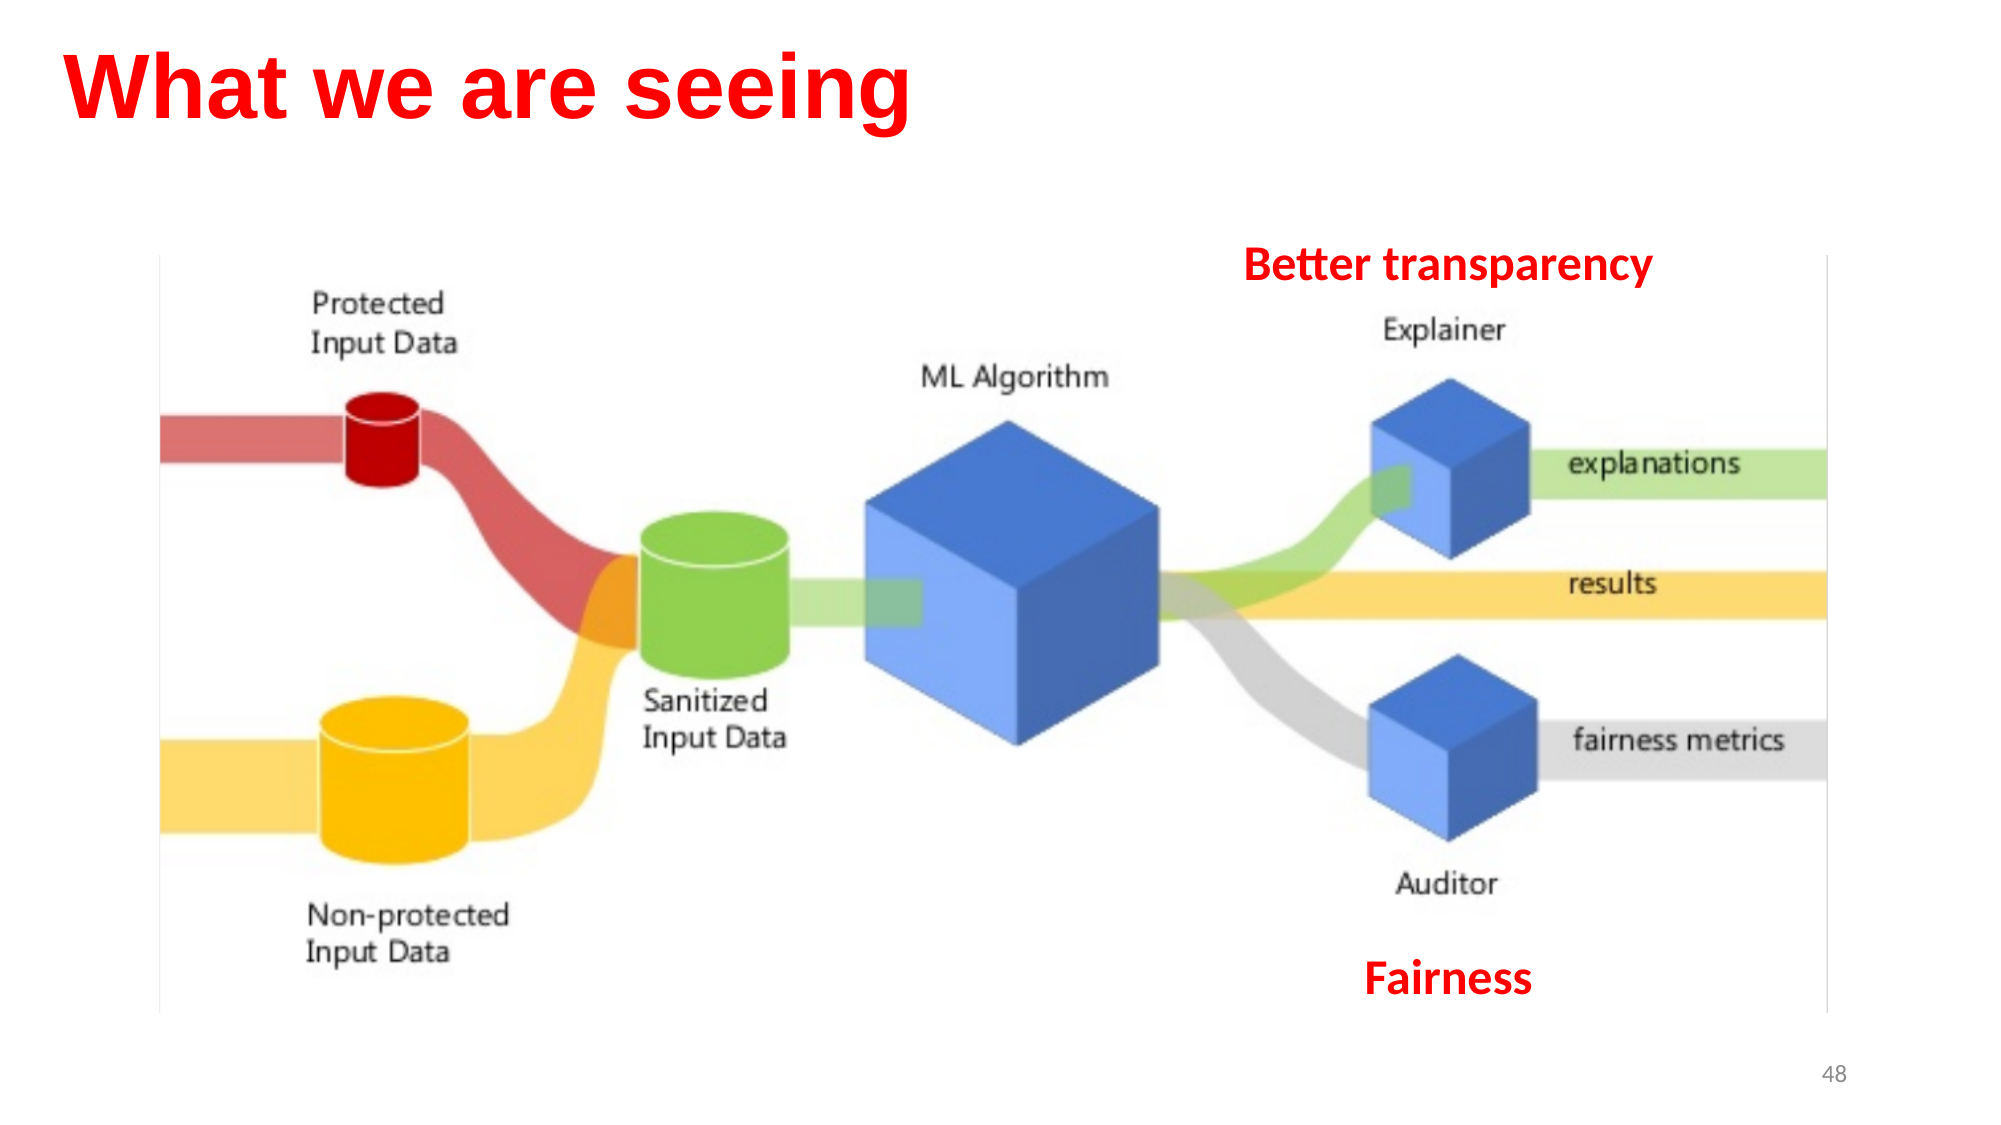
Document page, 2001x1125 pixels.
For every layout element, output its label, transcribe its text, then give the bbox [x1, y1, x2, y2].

slide_number 48 [1412, 1042, 1863, 1103]
picture [159, 255, 1828, 1013]
title What we are seeing [48, 27, 1774, 150]
text_box Better transparency [1228, 223, 1669, 255]
